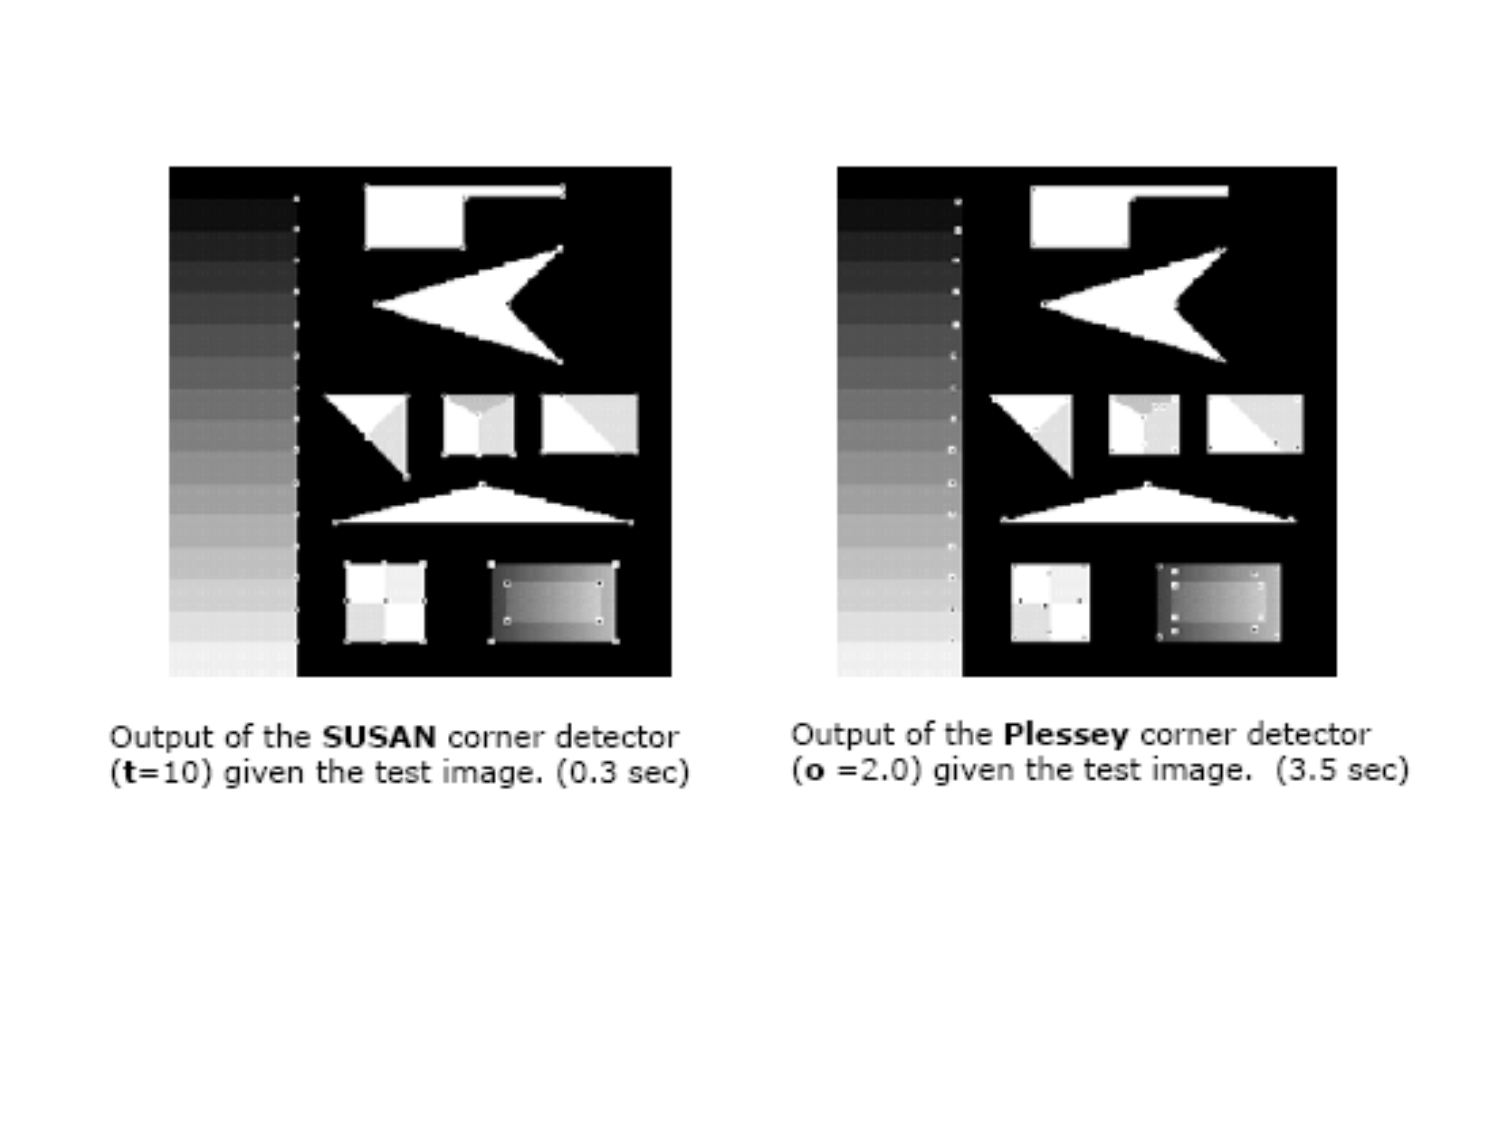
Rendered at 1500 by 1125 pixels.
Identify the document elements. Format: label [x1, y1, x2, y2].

picture [74, 124, 1438, 816]
